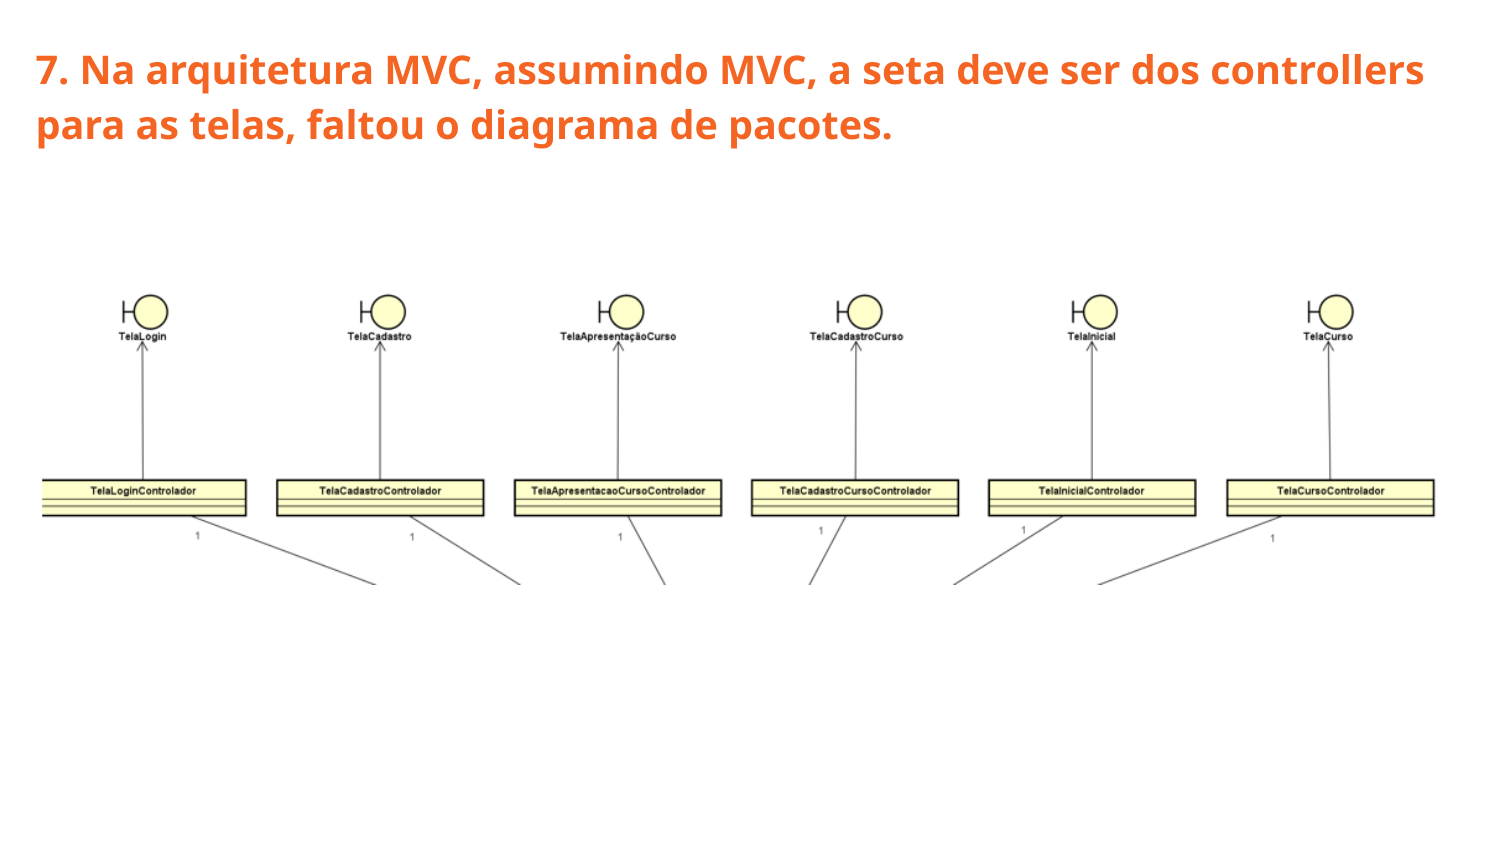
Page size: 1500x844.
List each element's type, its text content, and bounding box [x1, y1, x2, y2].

picture [20, 259, 1464, 585]
title 7. Na arquitetura MVC, assumindo MVC, a seta deve ser dos controllers para as telas, faltou o diagrama de pacotes. [20, 23, 1478, 213]
